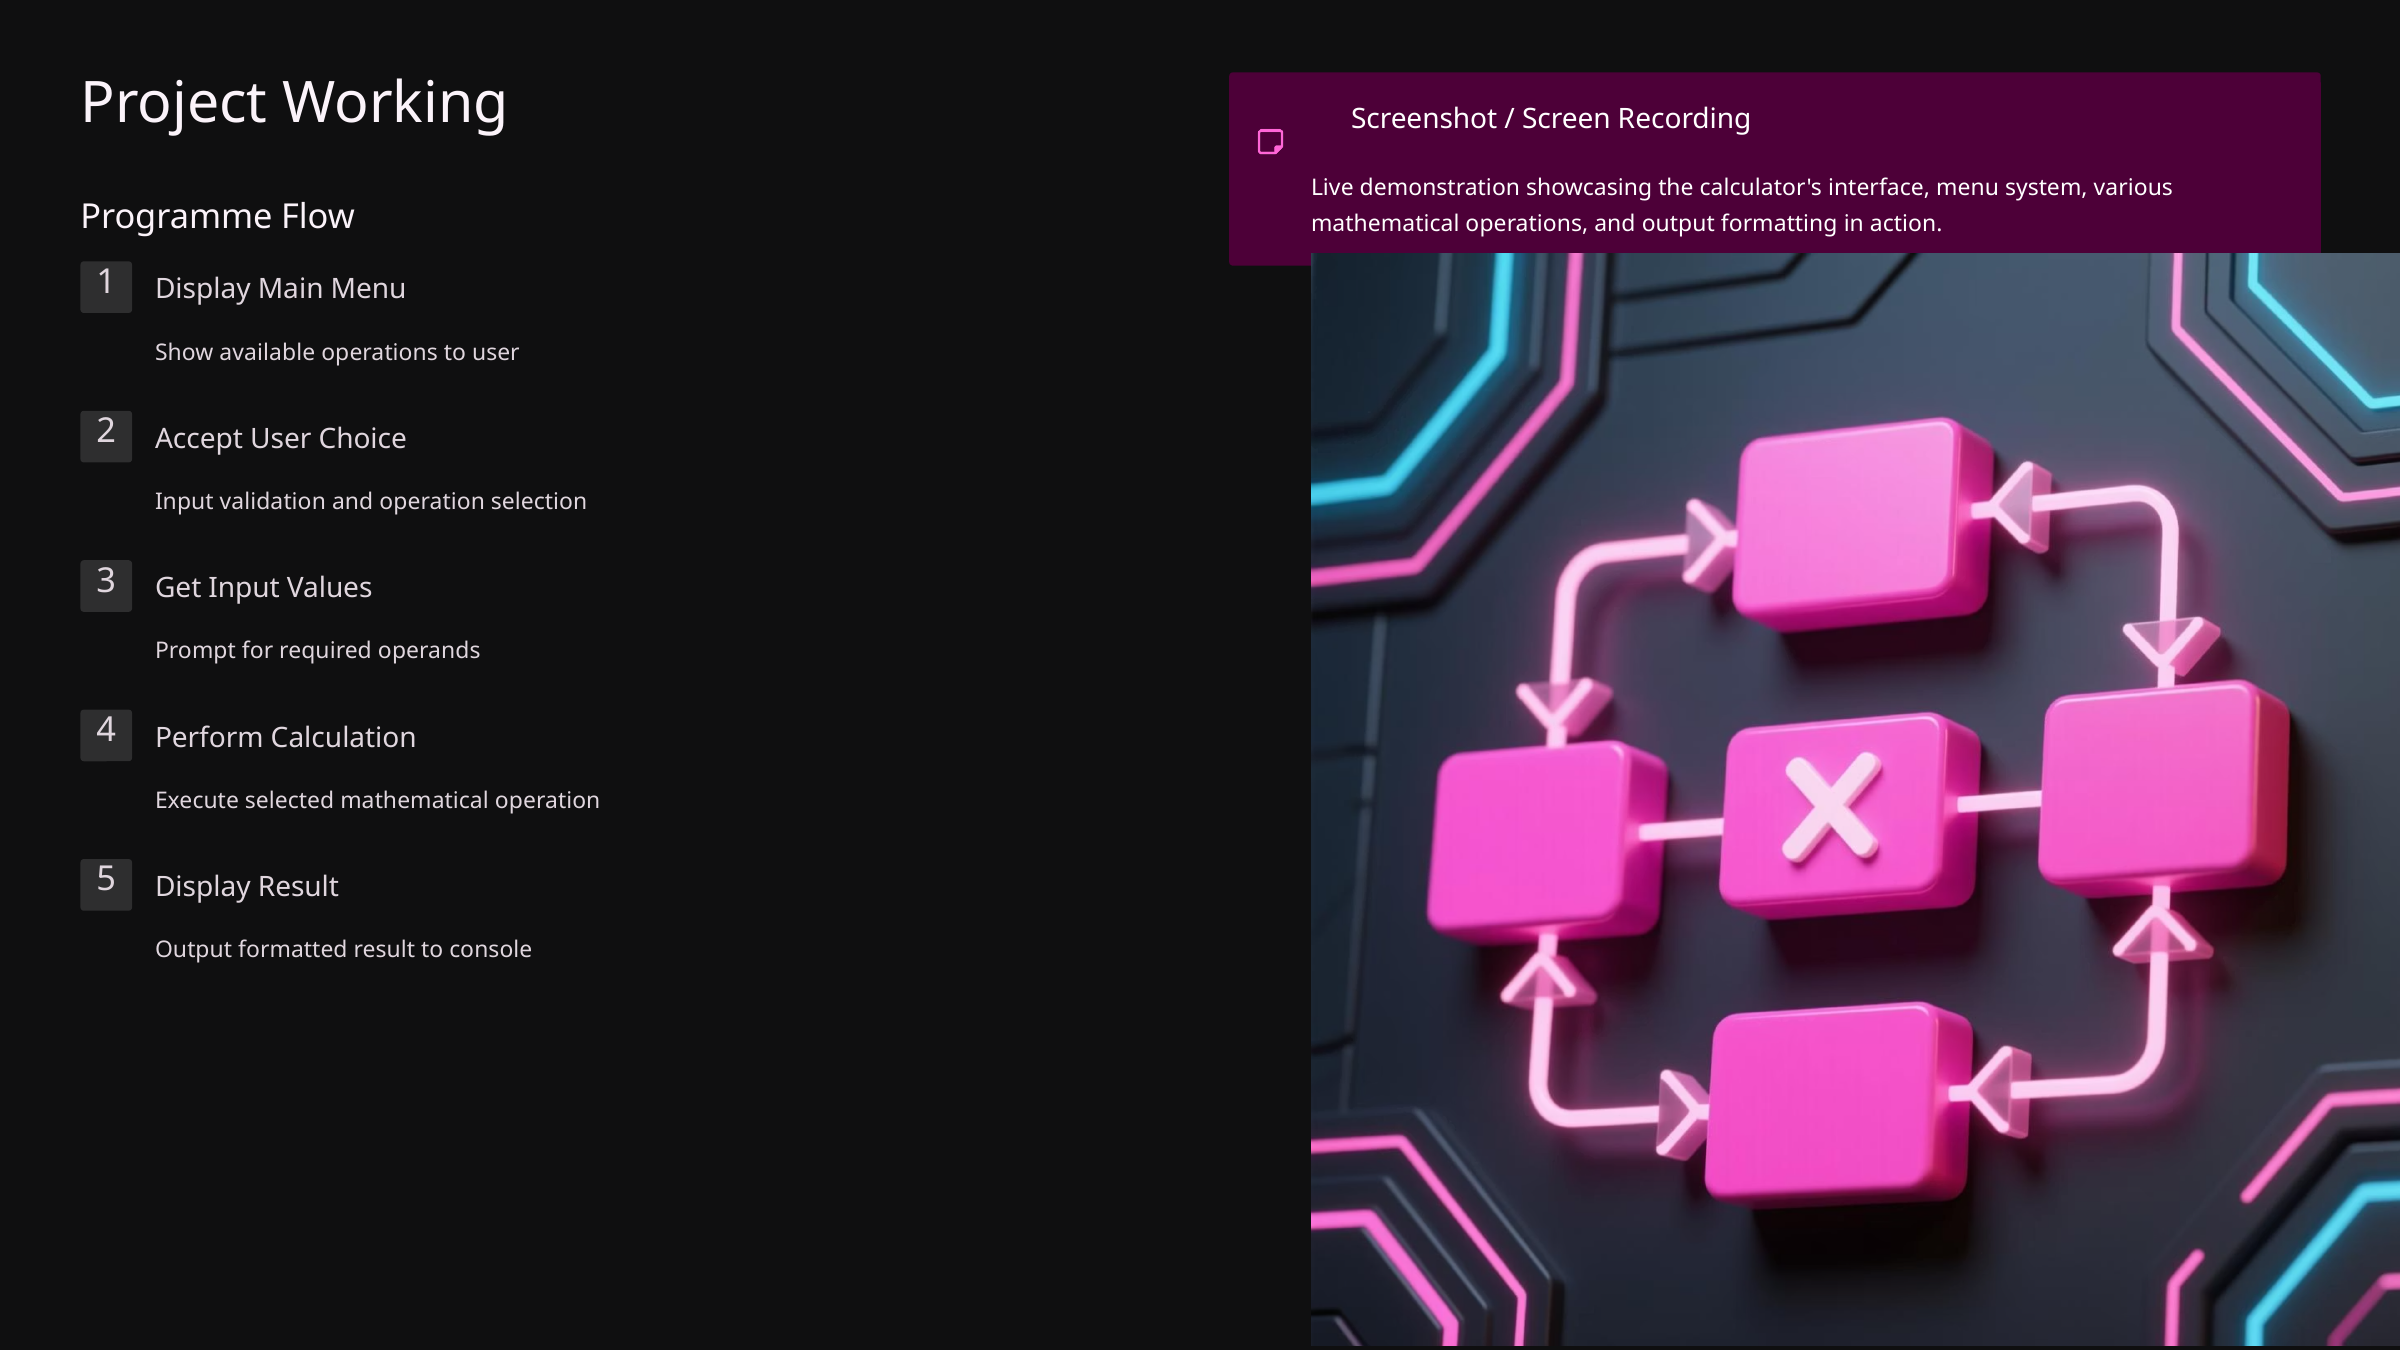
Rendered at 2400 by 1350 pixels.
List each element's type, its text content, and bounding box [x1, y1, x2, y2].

text_box Project Working [80, 63, 655, 135]
text_box 3 [88, 564, 124, 608]
text_box [80, 709, 133, 762]
text_box 2 [88, 415, 124, 459]
picture [1252, 127, 1289, 156]
text_box [80, 261, 133, 313]
text_box 4 [88, 713, 124, 757]
text_box Programme Flow [80, 192, 425, 236]
text_box 5 [88, 863, 124, 907]
text_box Output formatted result to console [155, 925, 1172, 963]
text_box Prompt for required operands [155, 626, 1172, 664]
text_box [1229, 72, 2321, 266]
text_box Accept User Choice [155, 418, 466, 455]
text_box Display Main Menu [155, 269, 448, 306]
text_box Get Input Values [155, 568, 443, 604]
text_box Live demonstration showcasing the calculator's interface, menu system, various mathematical operations, and output formatting in action. [1311, 163, 2298, 253]
text_box [80, 859, 133, 911]
text_box Show available operations to user [155, 328, 1172, 365]
text_box [80, 560, 133, 612]
picture [1311, 253, 2400, 1346]
text_box 1 [88, 265, 124, 309]
text_box Display Result [155, 866, 443, 903]
text_box Perform Calculation [155, 717, 483, 754]
text_box Input validation and operation selection [155, 477, 1172, 515]
text_box Screenshot / Screen Recording [1351, 99, 1851, 135]
text_box Execute selected mathematical operation [155, 776, 1172, 814]
text_box [80, 410, 133, 463]
